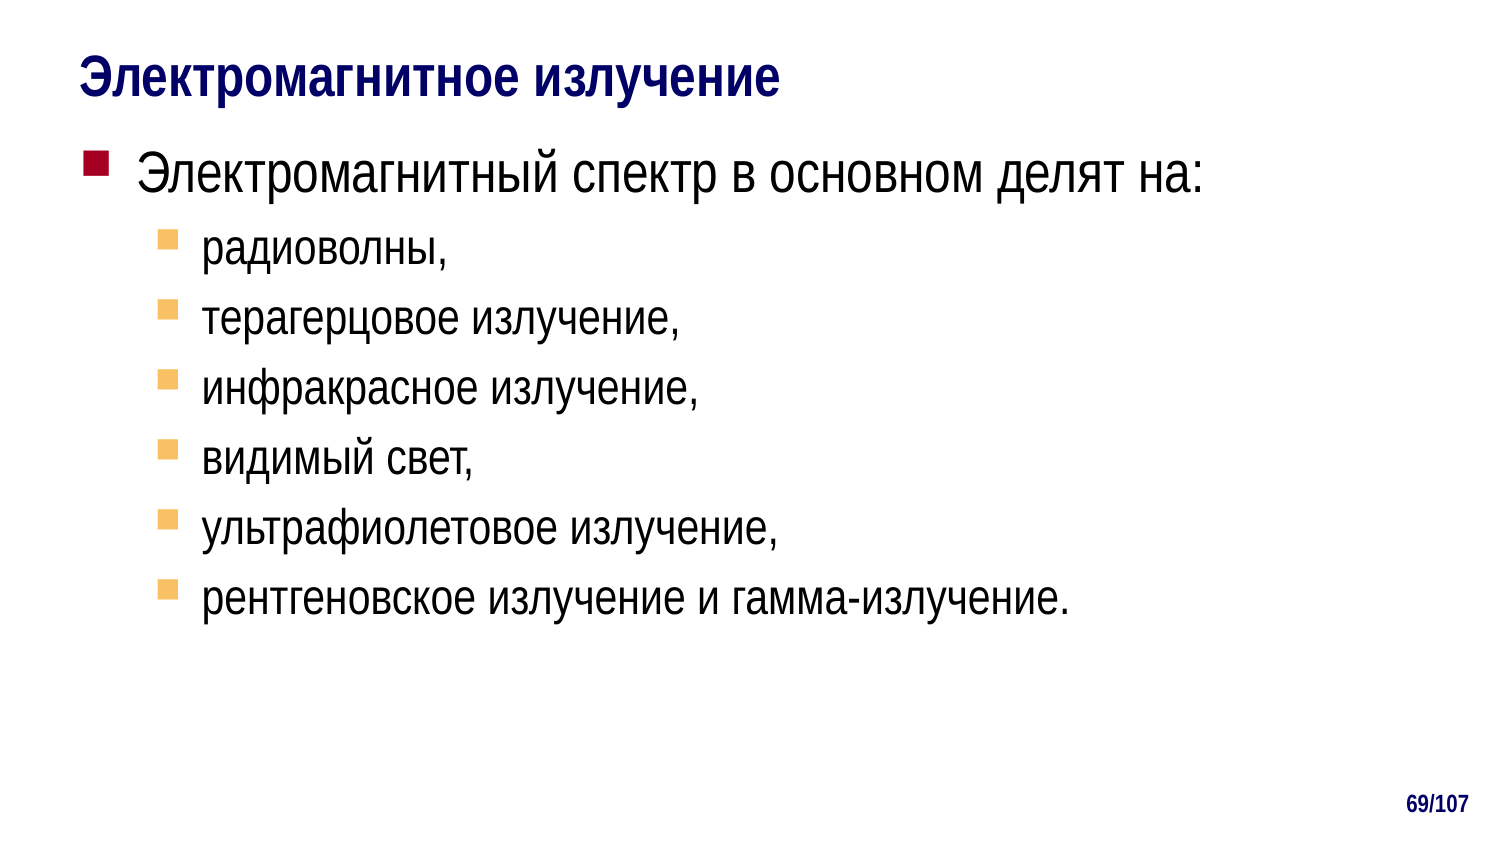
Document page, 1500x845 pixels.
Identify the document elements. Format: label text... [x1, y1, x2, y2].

list Электромагнитный спектр в основном делят на: радиоволны, терагерцовое излучение, инфракрасное излучение, видимый свет, ультрафиолетовое излучение, рентгеновское излучение и гамма-излучение. [64, 126, 1483, 789]
title Электромагнитное излучение [64, 32, 1483, 115]
